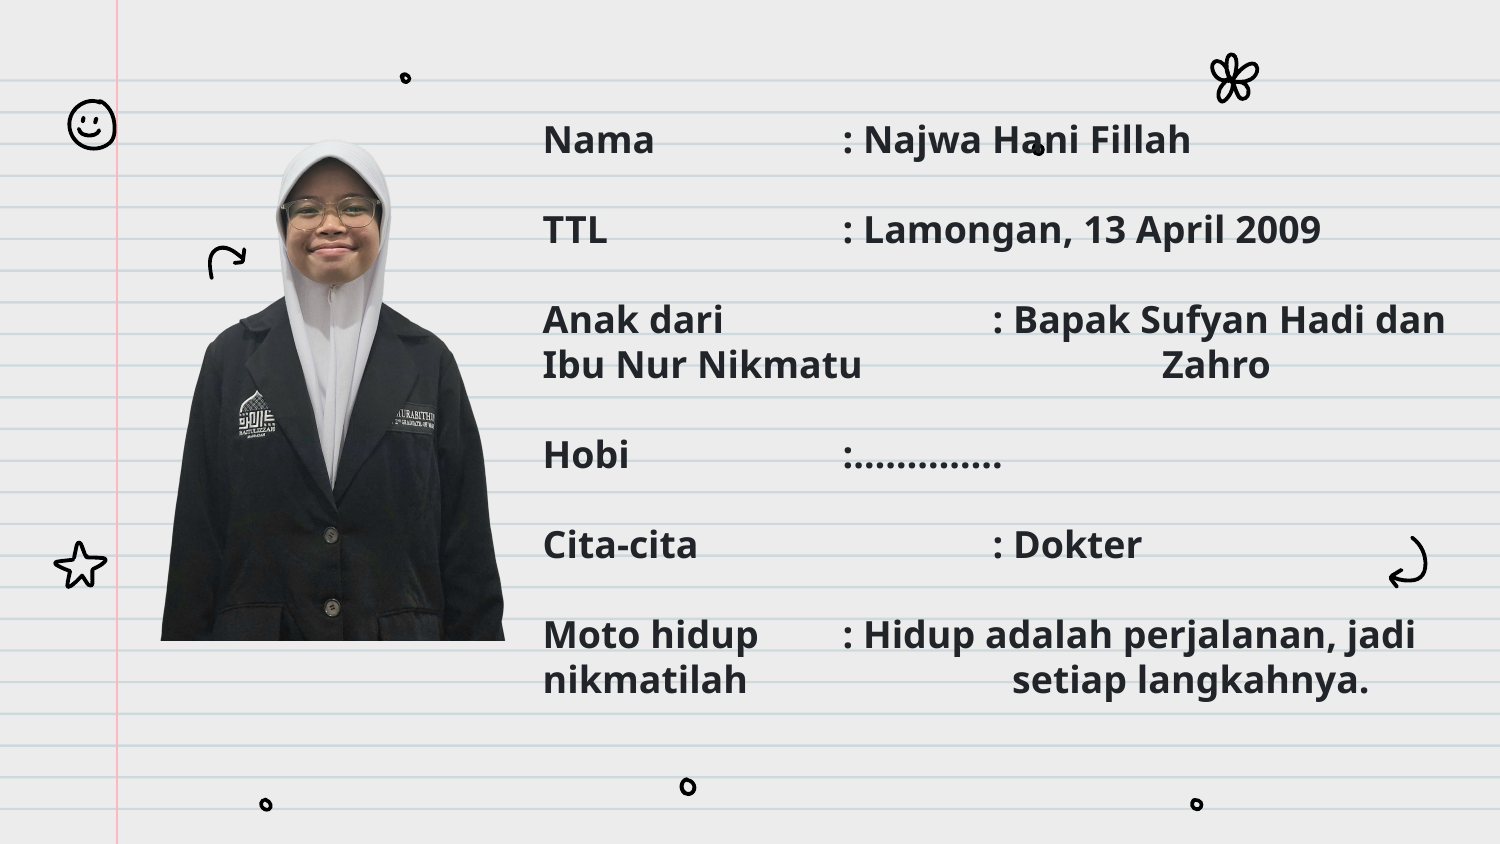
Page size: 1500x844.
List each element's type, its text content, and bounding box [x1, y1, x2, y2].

text_box Nama : Najwa Hani Fillah TTL : Lamongan, 13 April 2009 Anak dari : Bapak Sufyan Hadi dan Ibu Nur Nikmatu Zahro Hobi :………….. Cita-cita : Dokter Moto hidup : Hidup adalah perjalanan, jadi nikmatilah setiap langkahnya. [527, 92, 1500, 725]
picture [120, 0, 550, 642]
